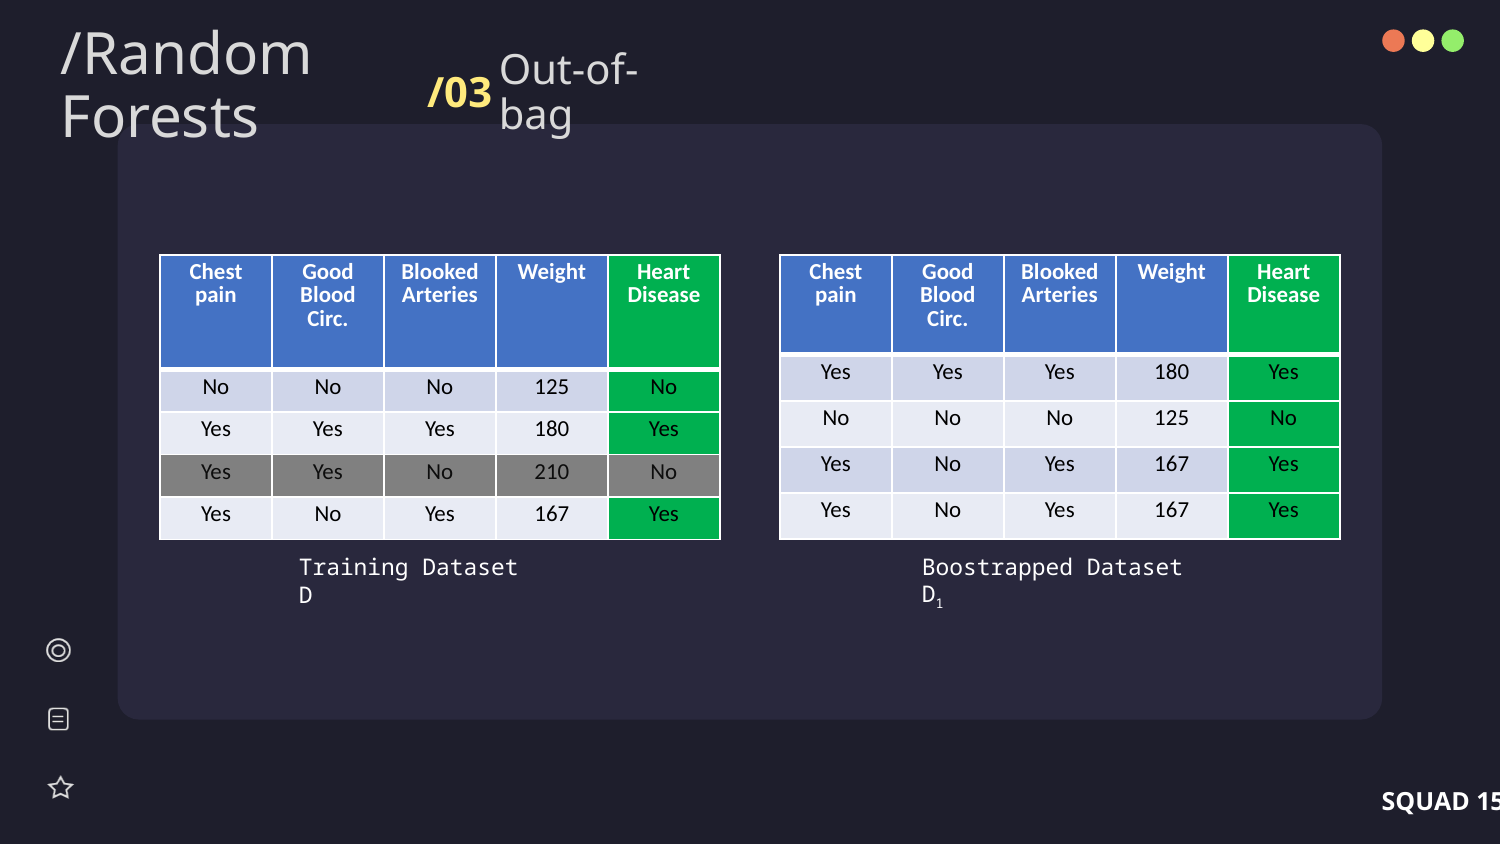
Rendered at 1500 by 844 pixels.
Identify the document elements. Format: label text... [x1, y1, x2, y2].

table_cell Yes [609, 498, 719, 539]
table_cell Yes [1229, 494, 1339, 538]
table_cell 167 [1117, 494, 1227, 538]
text_box [1411, 29, 1435, 52]
text_box [116, 123, 1384, 721]
table_cell No [1229, 402, 1339, 446]
table_header Good Blood Circ. [273, 256, 383, 367]
table_cell Yes [385, 498, 495, 539]
table_cell Yes [1005, 448, 1115, 492]
text_box Boostrapped Dataset D1 [907, 545, 1213, 619]
table_header Blooked Arteries [385, 256, 495, 367]
table_cell Yes [781, 448, 891, 492]
table_cell Yes [273, 455, 383, 496]
table_cell No [161, 372, 271, 411]
table_cell 180 [497, 413, 607, 454]
text_box Out-of-bag [483, 41, 684, 145]
table_cell No [385, 372, 495, 411]
table_header Weight [1117, 256, 1227, 352]
table_header Chest pain [161, 256, 271, 367]
table_cell No [609, 372, 719, 411]
table_cell Yes [1229, 357, 1339, 400]
table_cell No [385, 455, 495, 496]
table_cell Yes [1229, 448, 1339, 492]
table_header Good Blood Circ. [893, 256, 1003, 352]
table_cell Yes [781, 494, 891, 538]
table_cell 167 [1117, 448, 1227, 492]
table_cell 167 [497, 498, 607, 539]
table_cell Yes [609, 413, 719, 454]
table_cell No [1005, 402, 1115, 446]
table_cell No [609, 455, 719, 496]
picture [45, 638, 75, 801]
table_cell Yes [781, 357, 891, 400]
table_cell 125 [1117, 402, 1227, 446]
table_cell 125 [497, 372, 607, 411]
table_cell No [273, 372, 383, 411]
table_cell 210 [497, 455, 607, 496]
table_cell No [893, 448, 1003, 492]
table_header Weight [497, 256, 607, 367]
table_cell Yes [273, 413, 383, 454]
table_cell Yes [161, 498, 271, 539]
text_box /Random Forests [45, 36, 440, 138]
table_header Heart Disease [609, 256, 719, 367]
table_cell 180 [1117, 357, 1227, 400]
table_cell No [273, 498, 383, 539]
text_box [1382, 29, 1405, 52]
text_box Training Dataset D [284, 545, 541, 616]
table_cell Yes [161, 455, 271, 496]
table_cell Yes [1005, 357, 1115, 400]
text_box /03 [440, 58, 483, 124]
table_cell No [893, 402, 1003, 446]
table_cell Yes [893, 357, 1003, 400]
text_box SQUAD 15 [1366, 774, 1500, 827]
text_box [1441, 29, 1464, 52]
table_header Chest pain [781, 256, 891, 352]
table_cell No [781, 402, 891, 446]
table_cell Yes [1005, 494, 1115, 538]
table_cell No [893, 494, 1003, 538]
table_cell Yes [161, 413, 271, 454]
table_cell Yes [385, 413, 495, 454]
table_header Heart Disease [1229, 256, 1339, 352]
table_header Blooked Arteries [1005, 256, 1115, 352]
